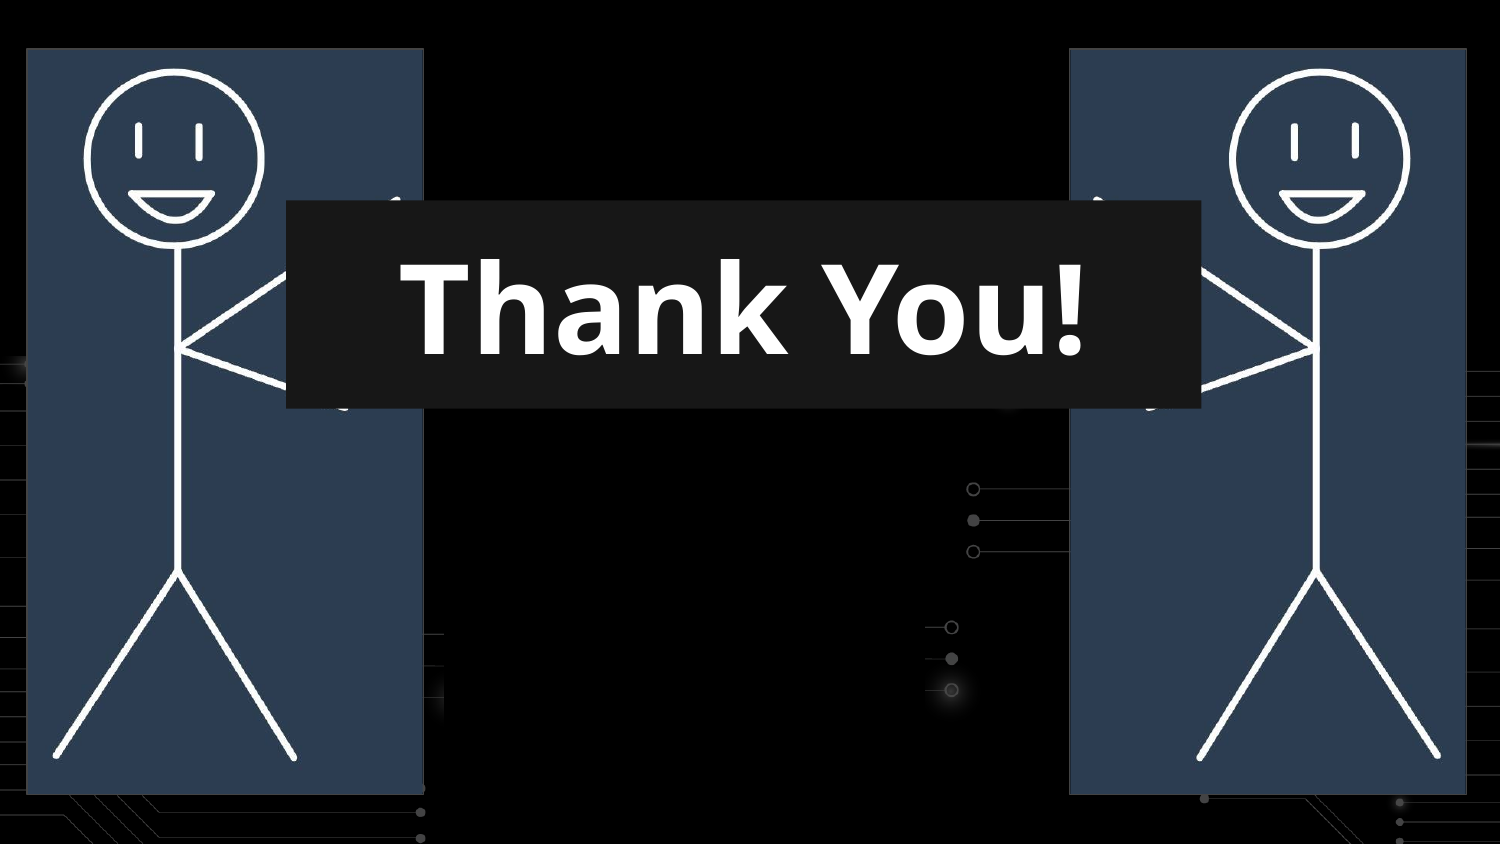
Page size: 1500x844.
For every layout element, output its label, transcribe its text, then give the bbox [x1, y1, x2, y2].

picture [925, 49, 1500, 844]
title Thank You! [428, 200, 1065, 409]
picture [0, 49, 444, 844]
